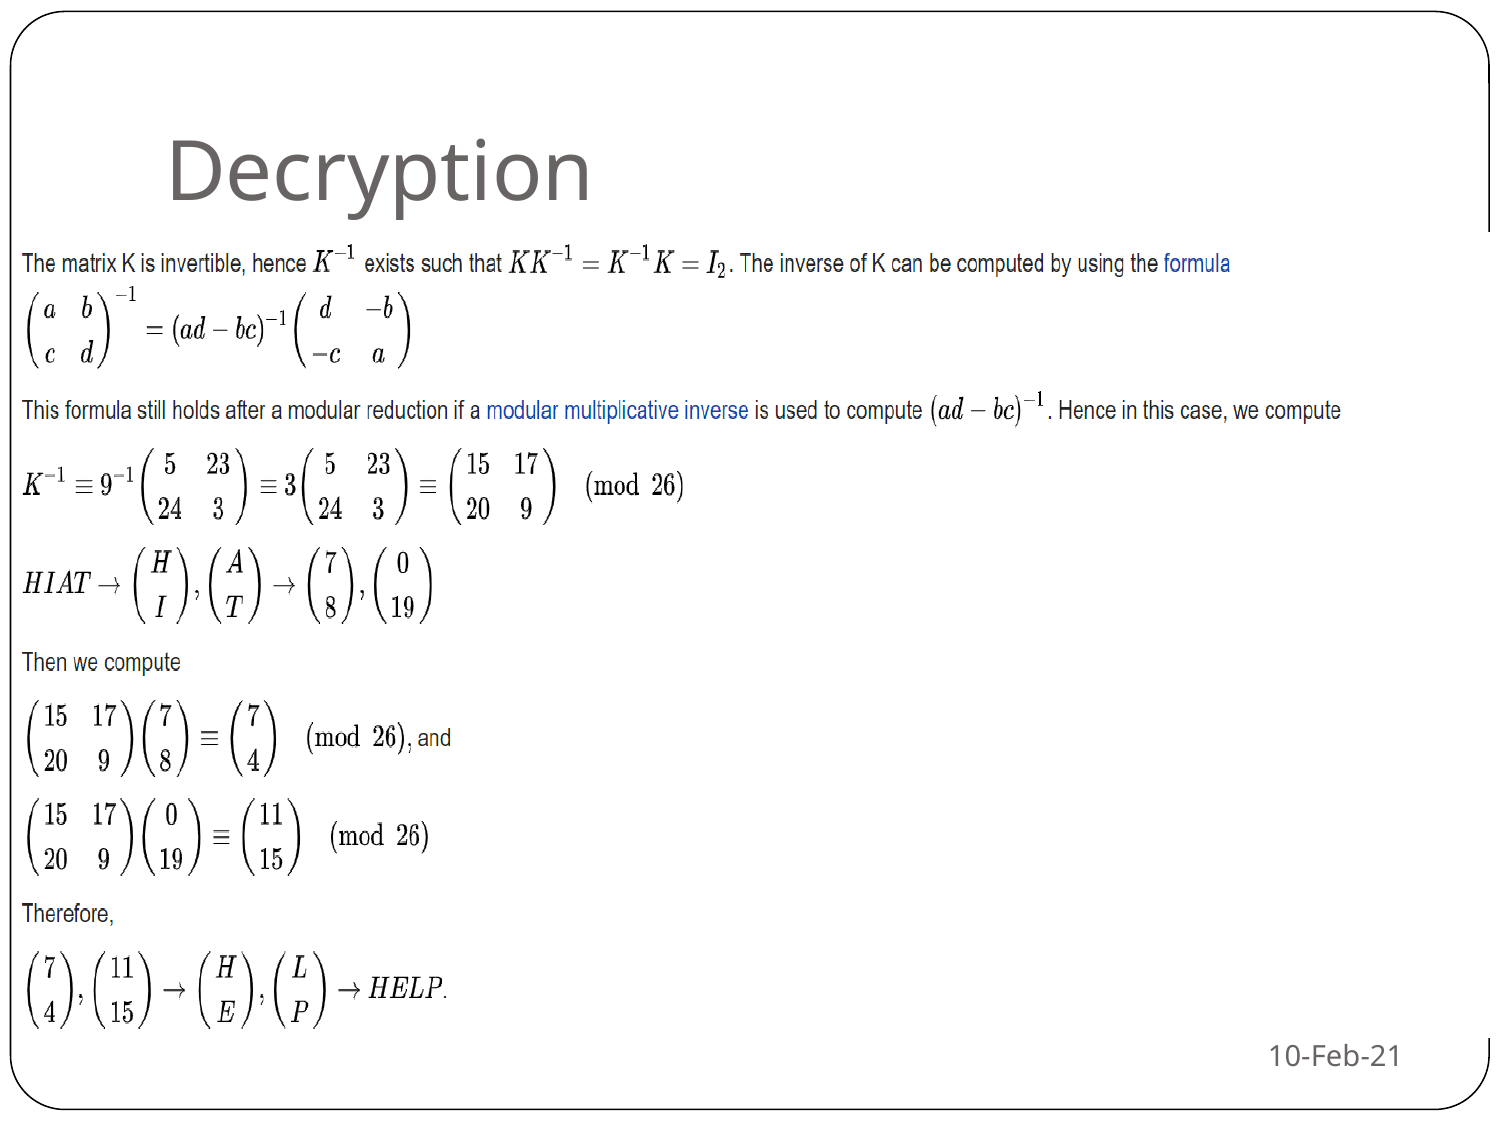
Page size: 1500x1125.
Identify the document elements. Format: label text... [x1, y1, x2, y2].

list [12, 232, 1500, 1038]
title Decryption [150, 45, 1425, 230]
slide_number 10-Feb-21 [1012, 1047, 1419, 1094]
